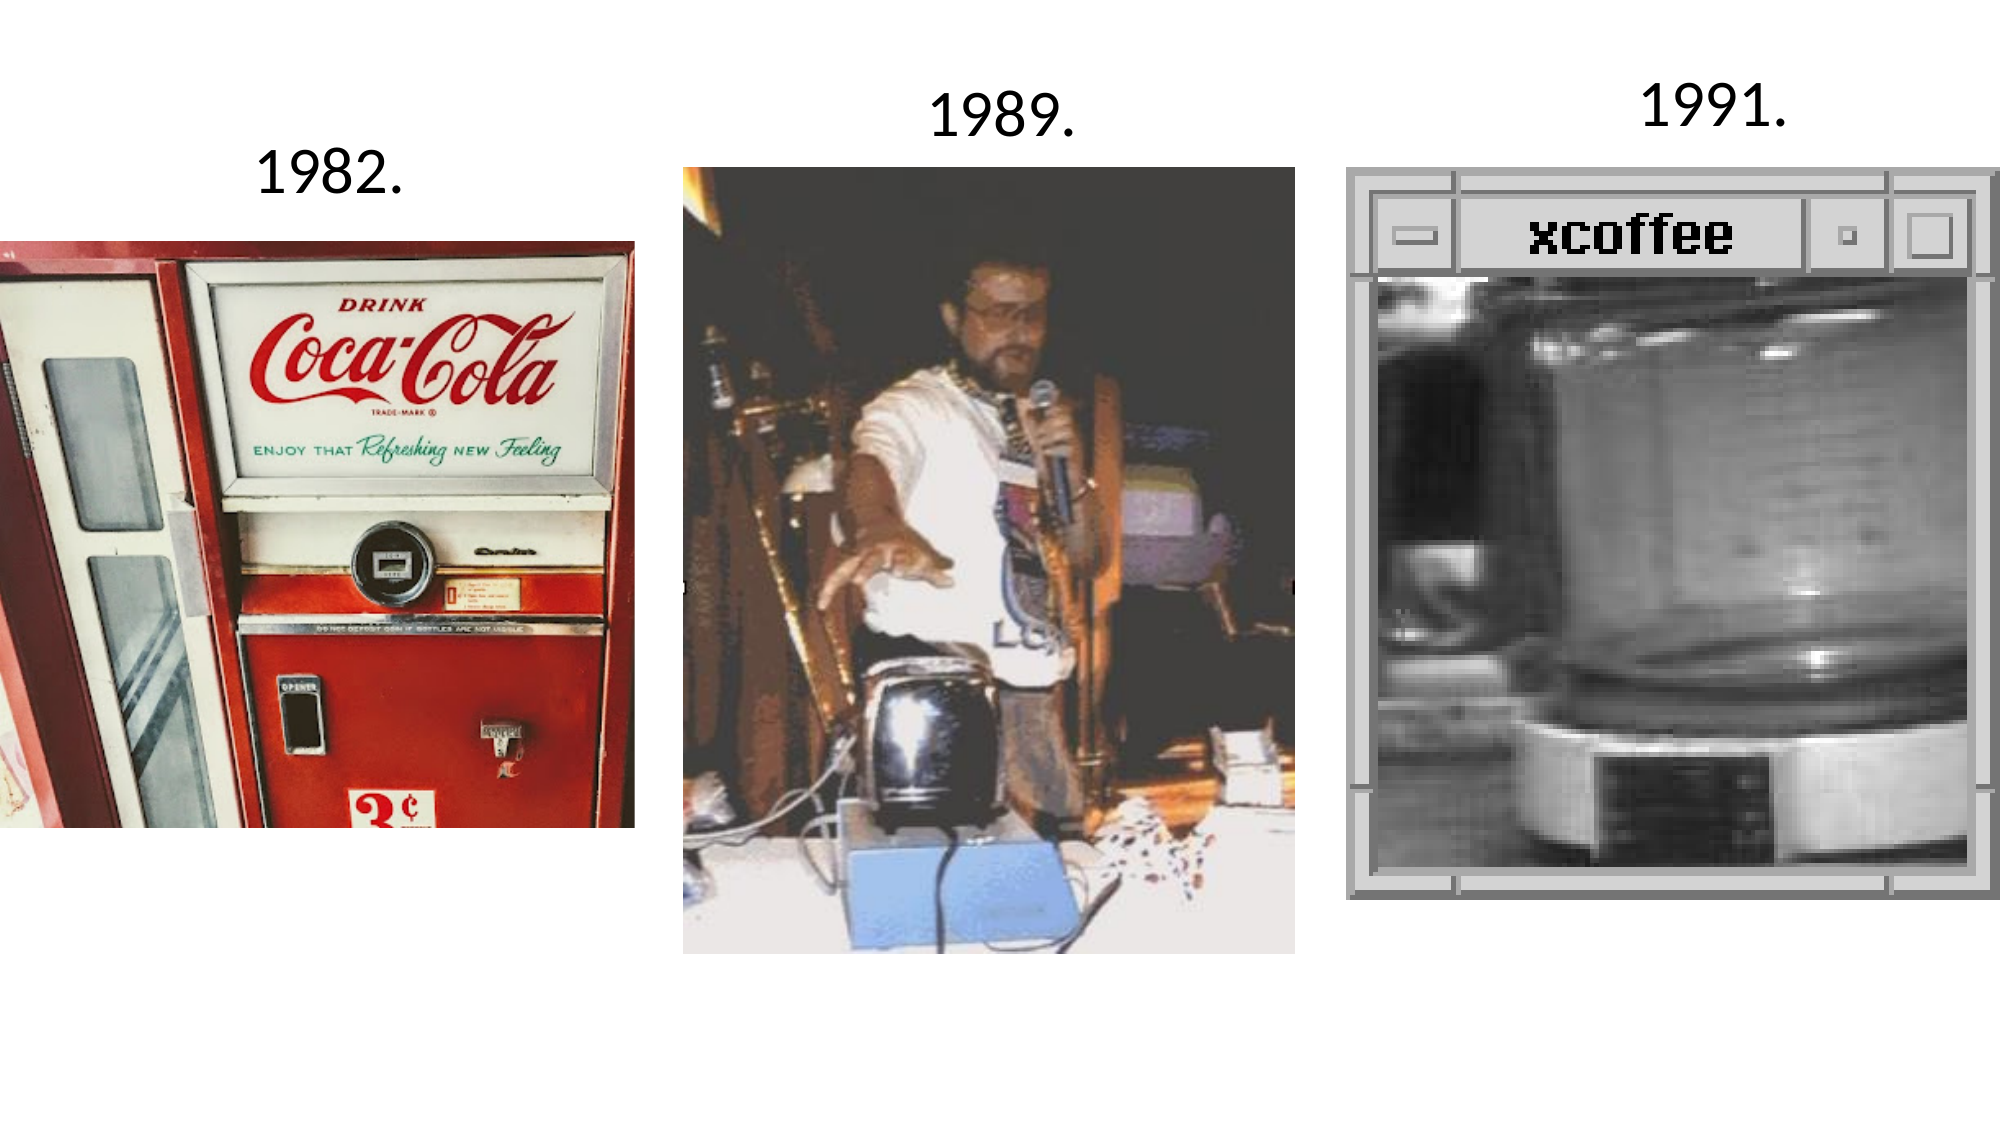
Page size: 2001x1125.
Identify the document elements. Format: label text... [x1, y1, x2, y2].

text_box 1991. [1622, 52, 1868, 148]
text_box 1982. [238, 119, 490, 215]
picture [0, 240, 636, 829]
text_box 1989. [911, 62, 1145, 158]
picture [1345, 167, 2000, 901]
picture [682, 167, 1296, 954]
